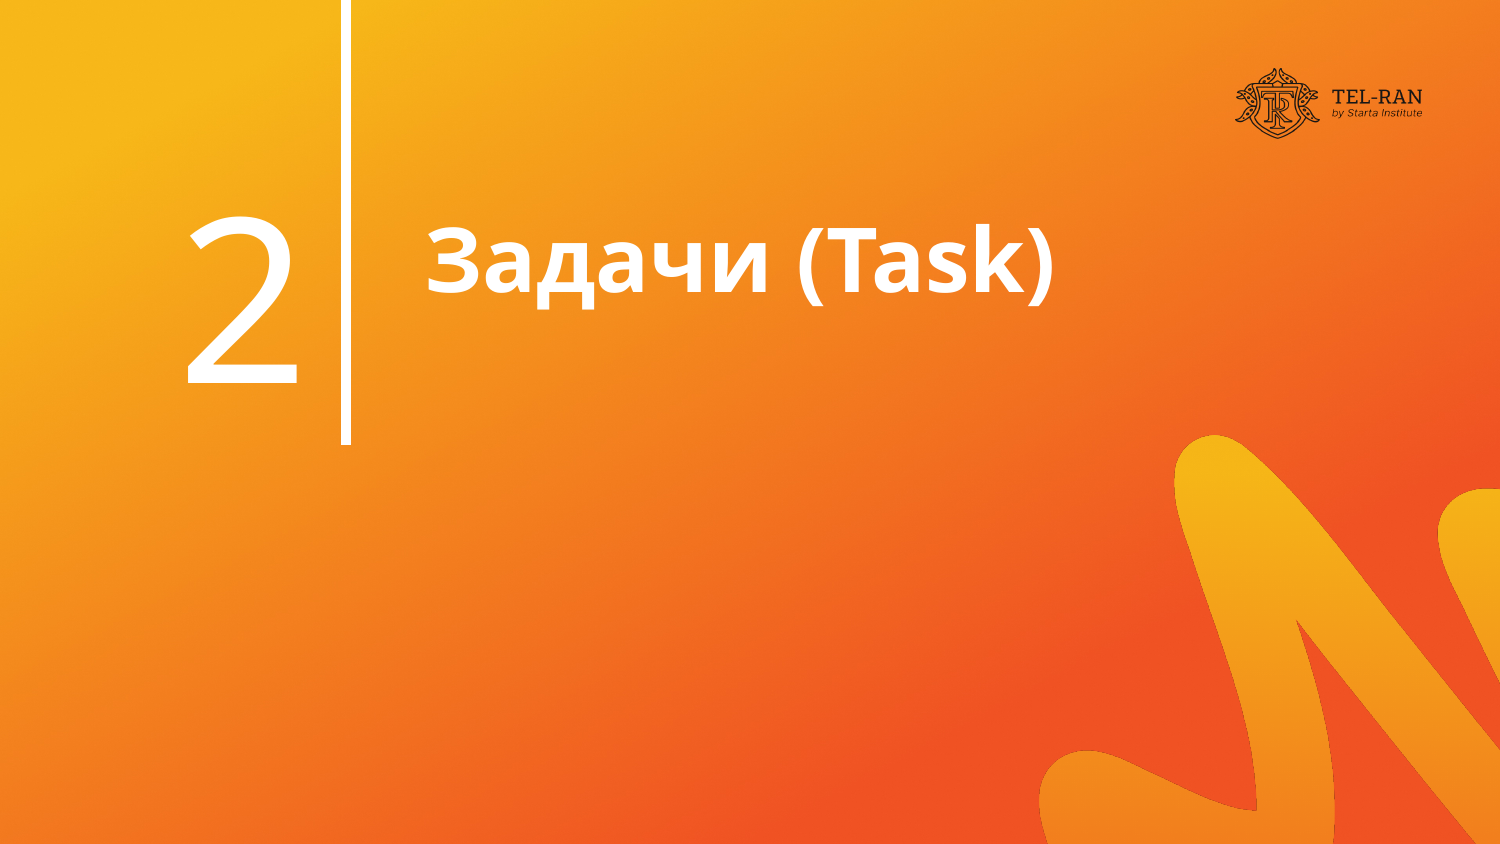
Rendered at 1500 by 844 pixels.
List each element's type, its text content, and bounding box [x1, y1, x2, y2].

subtitle Задачи (Task) [409, 200, 1415, 720]
title 2 [21, 138, 324, 445]
picture [0, 0, 1500, 844]
